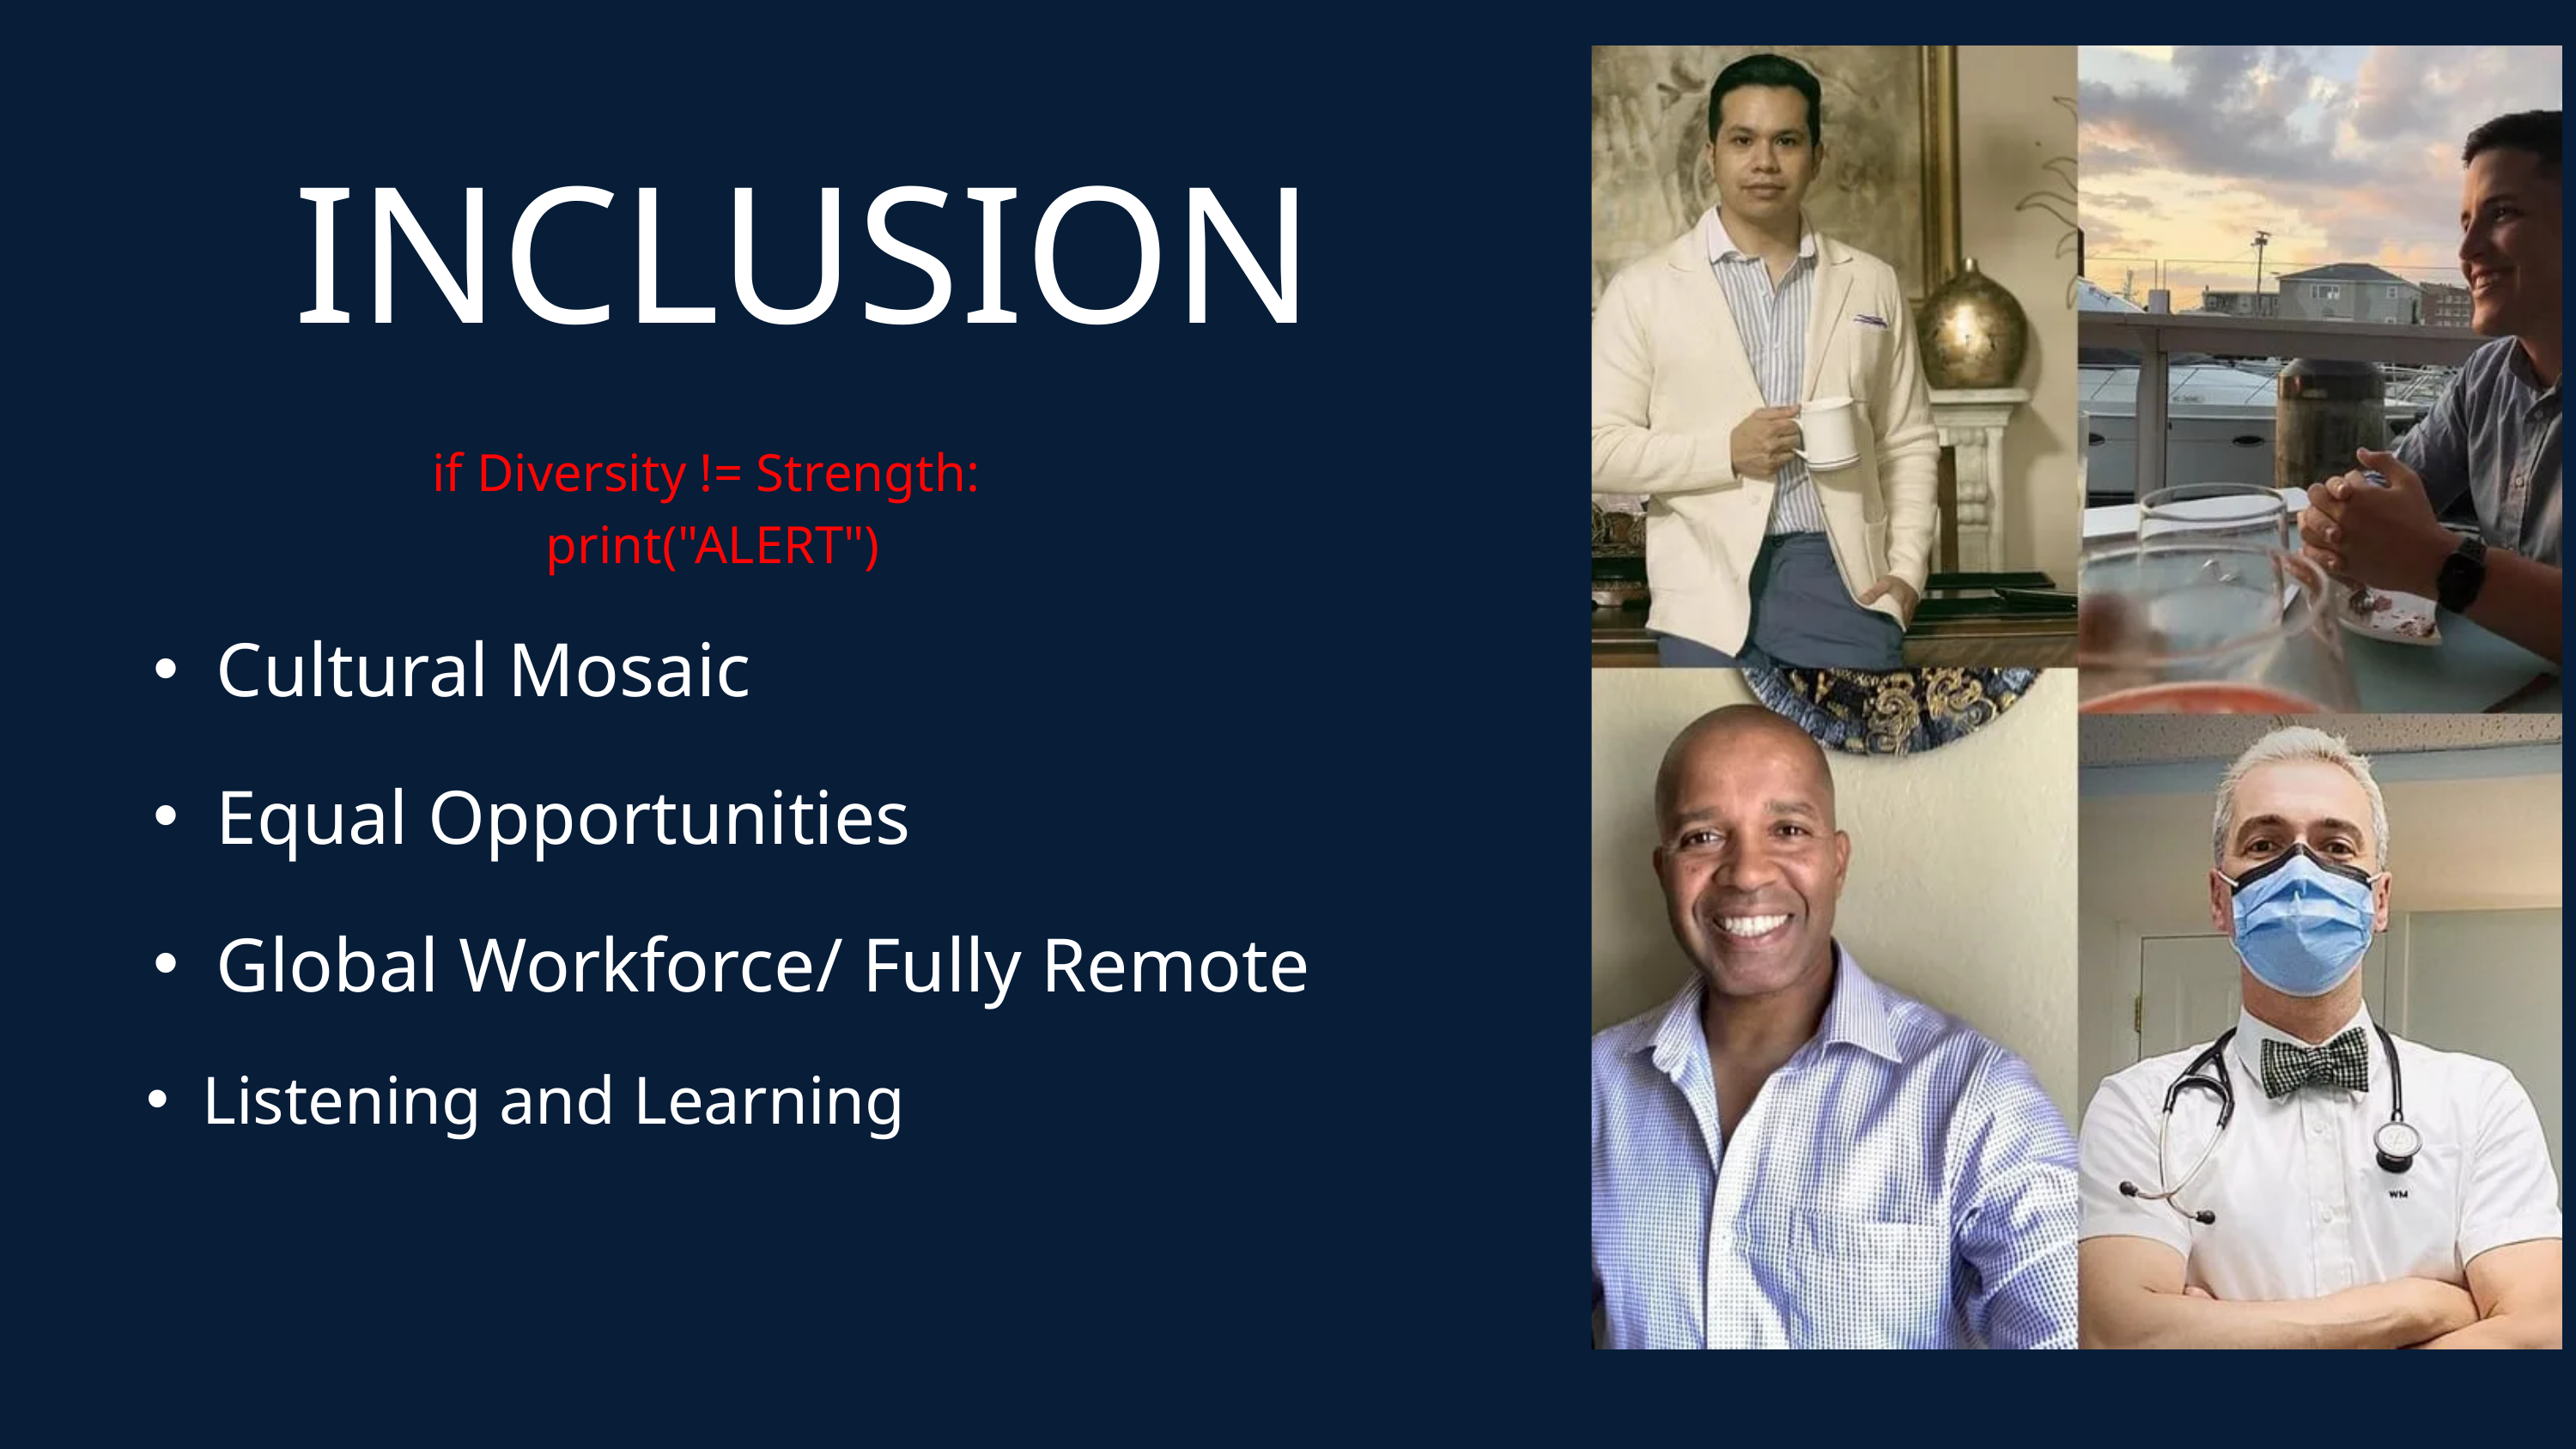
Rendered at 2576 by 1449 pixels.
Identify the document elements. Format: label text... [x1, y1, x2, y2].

text_box INCLUSION [293, 171, 1537, 361]
text_box Cultural Mosaic Equal Opportunities Global Workforce/ Fully Remote Listening and Learning [90, 563, 1336, 1449]
text_box if Diversity != Strength: print("ALERT") [380, 429, 1047, 574]
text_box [1542, 0, 2576, 1449]
